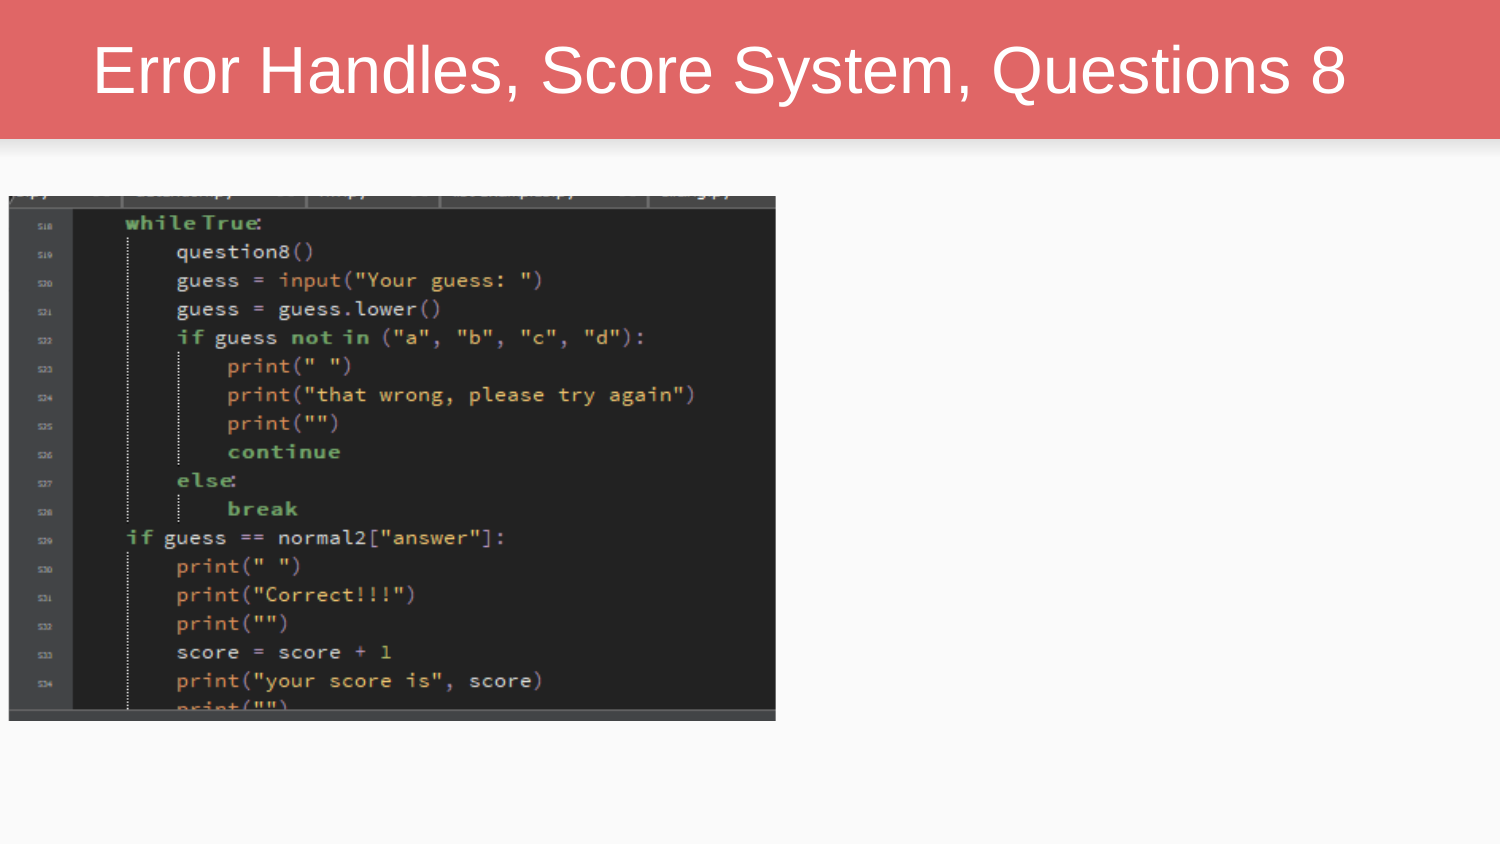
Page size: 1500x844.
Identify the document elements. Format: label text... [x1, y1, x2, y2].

picture [8, 195, 777, 721]
title Error Handles, Score System, Questions 8 [77, 0, 1427, 123]
